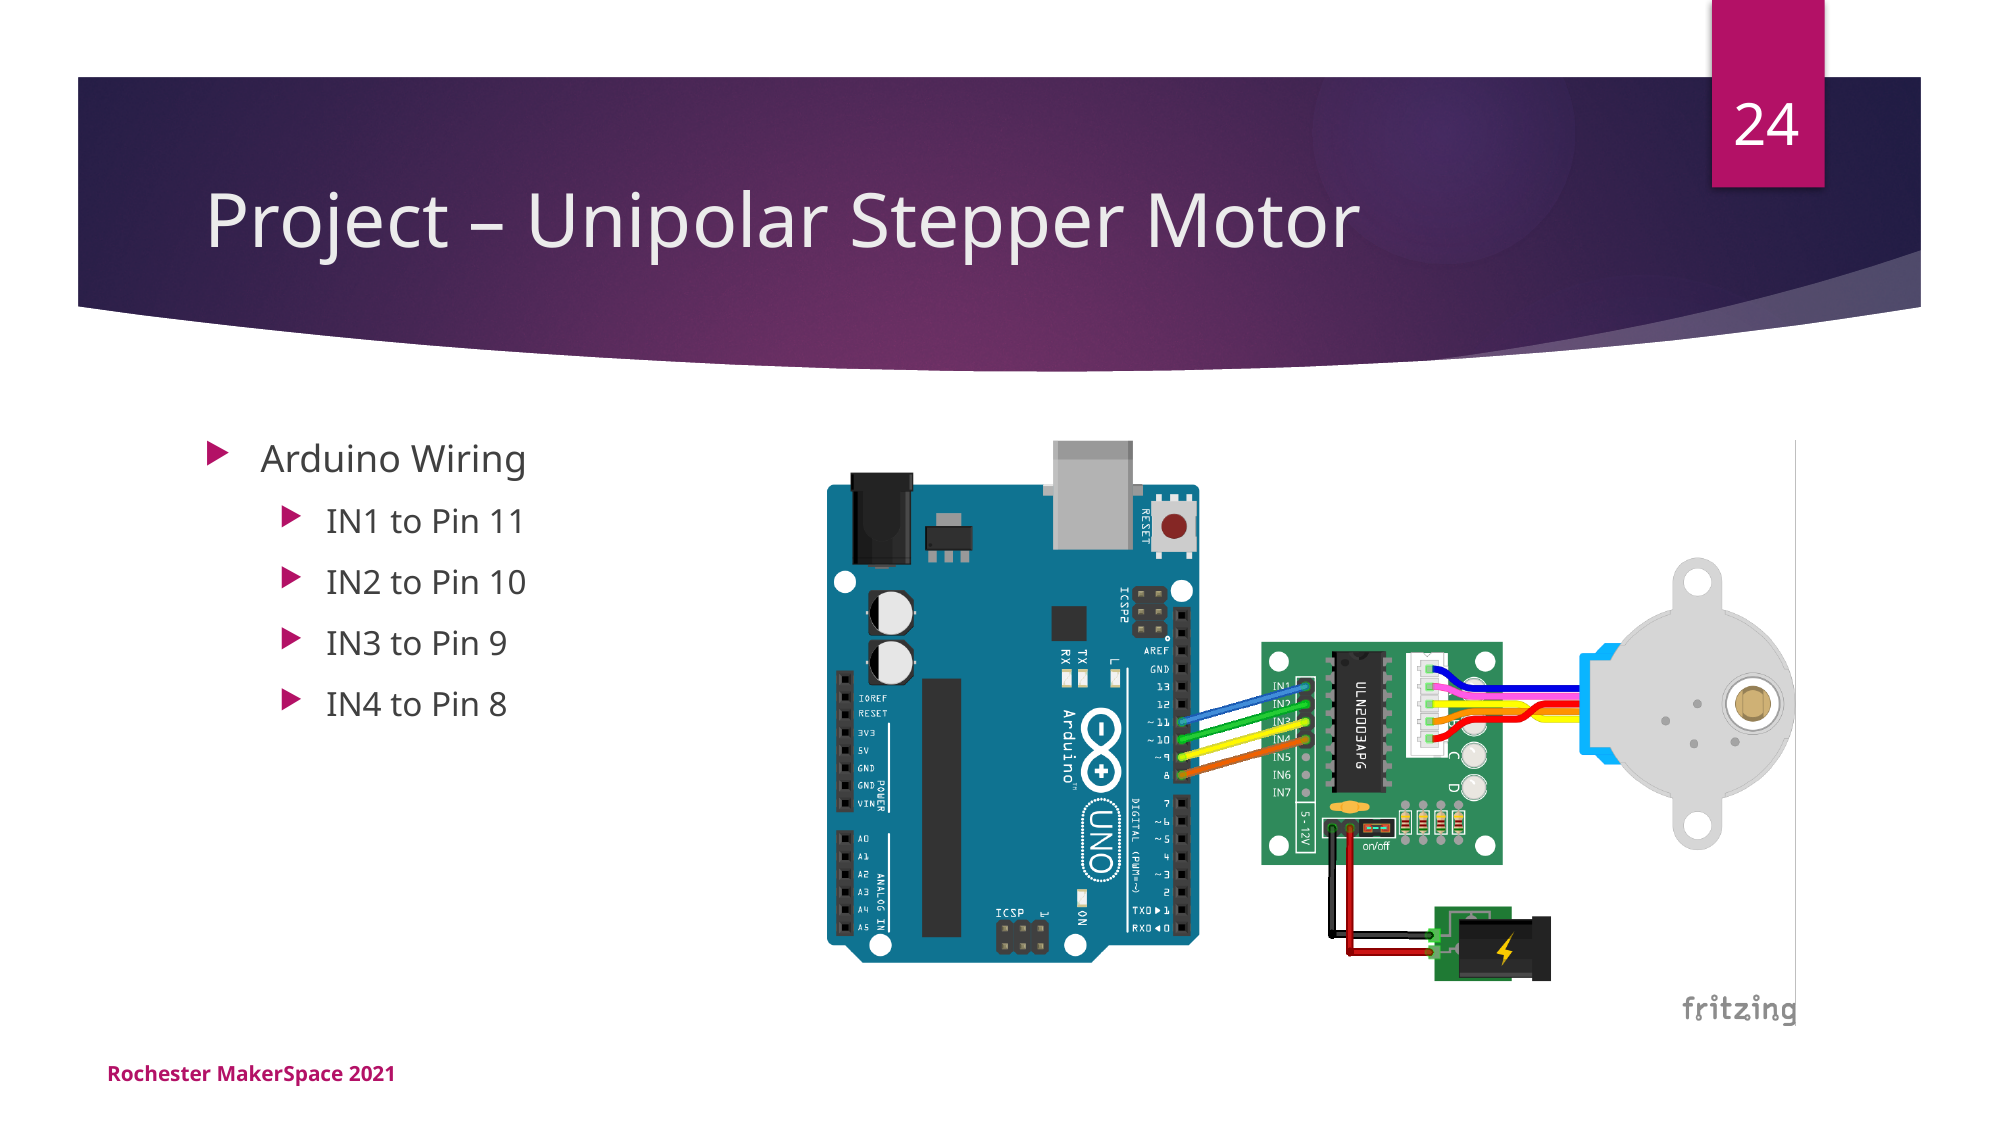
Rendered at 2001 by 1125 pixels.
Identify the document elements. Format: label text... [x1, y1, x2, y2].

picture [826, 440, 1796, 1027]
title Project – Unipolar Stepper Motor [189, 159, 1627, 276]
slide_number 24 [1698, 48, 1836, 175]
list Arduino Wiring IN1 to Pin 11 IN2 to Pin 10 IN3 to Pin 9 IN4 to Pin 8 [189, 427, 704, 988]
footer Rochester MakerSpace 2021 [92, 1048, 726, 1099]
